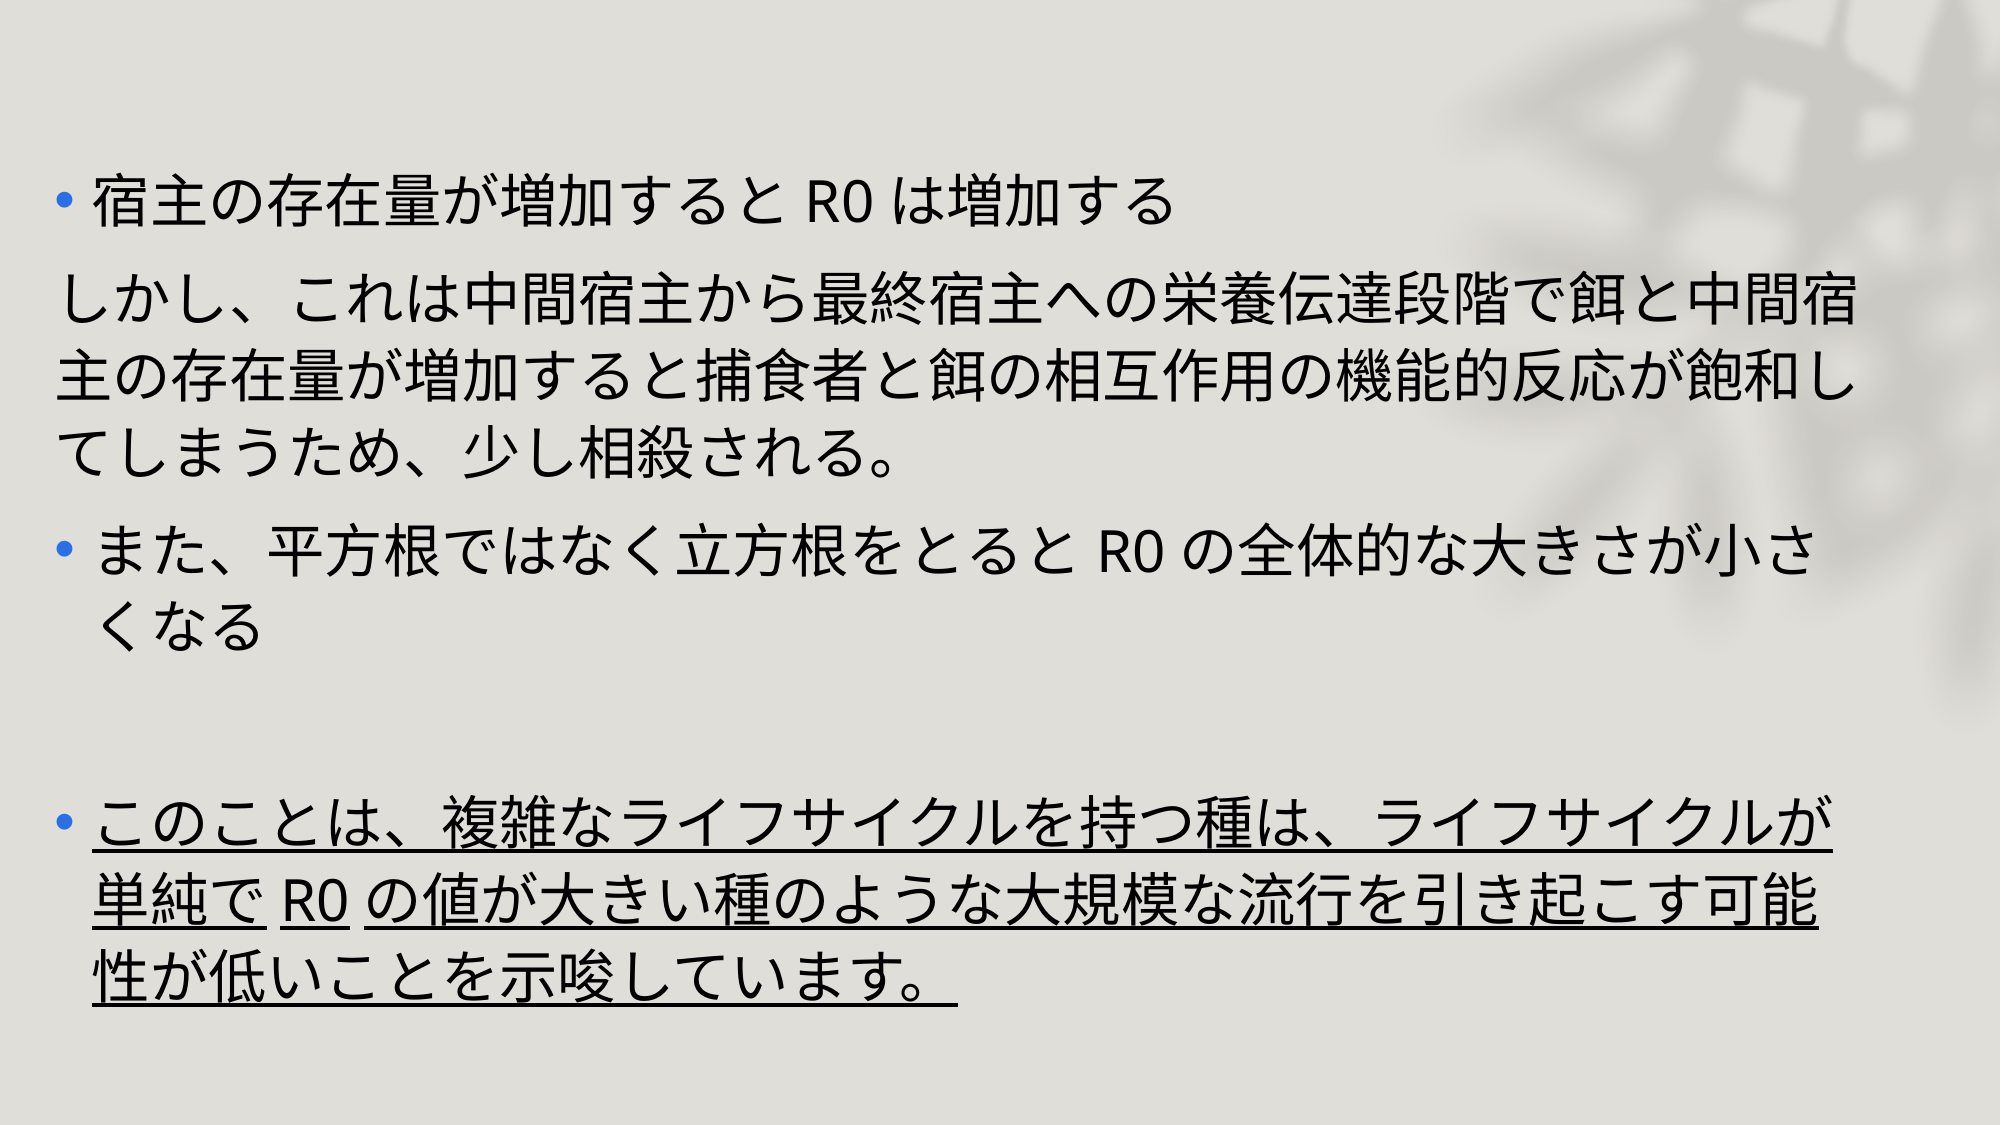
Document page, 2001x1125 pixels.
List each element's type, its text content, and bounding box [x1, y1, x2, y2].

list 宿主の存在量が増加するとR0は増加する しかし、これは中間宿主から最終宿主への栄養伝達段階で餌と中間宿主の存在量が増加すると捕食者と餌の相互作用の機能的反応が飽和してしまうため、少し相殺される。 また、平方根ではなく立方根をとるとR0の全体的な大きさが小さくなる このことは、複雑なライフサイクルを持つ種は、ライフサイクルが単純でR0の値が大きい種のような大規模な流行を引き起こす可能性が低いことを示唆しています。 [39, 149, 1889, 1018]
